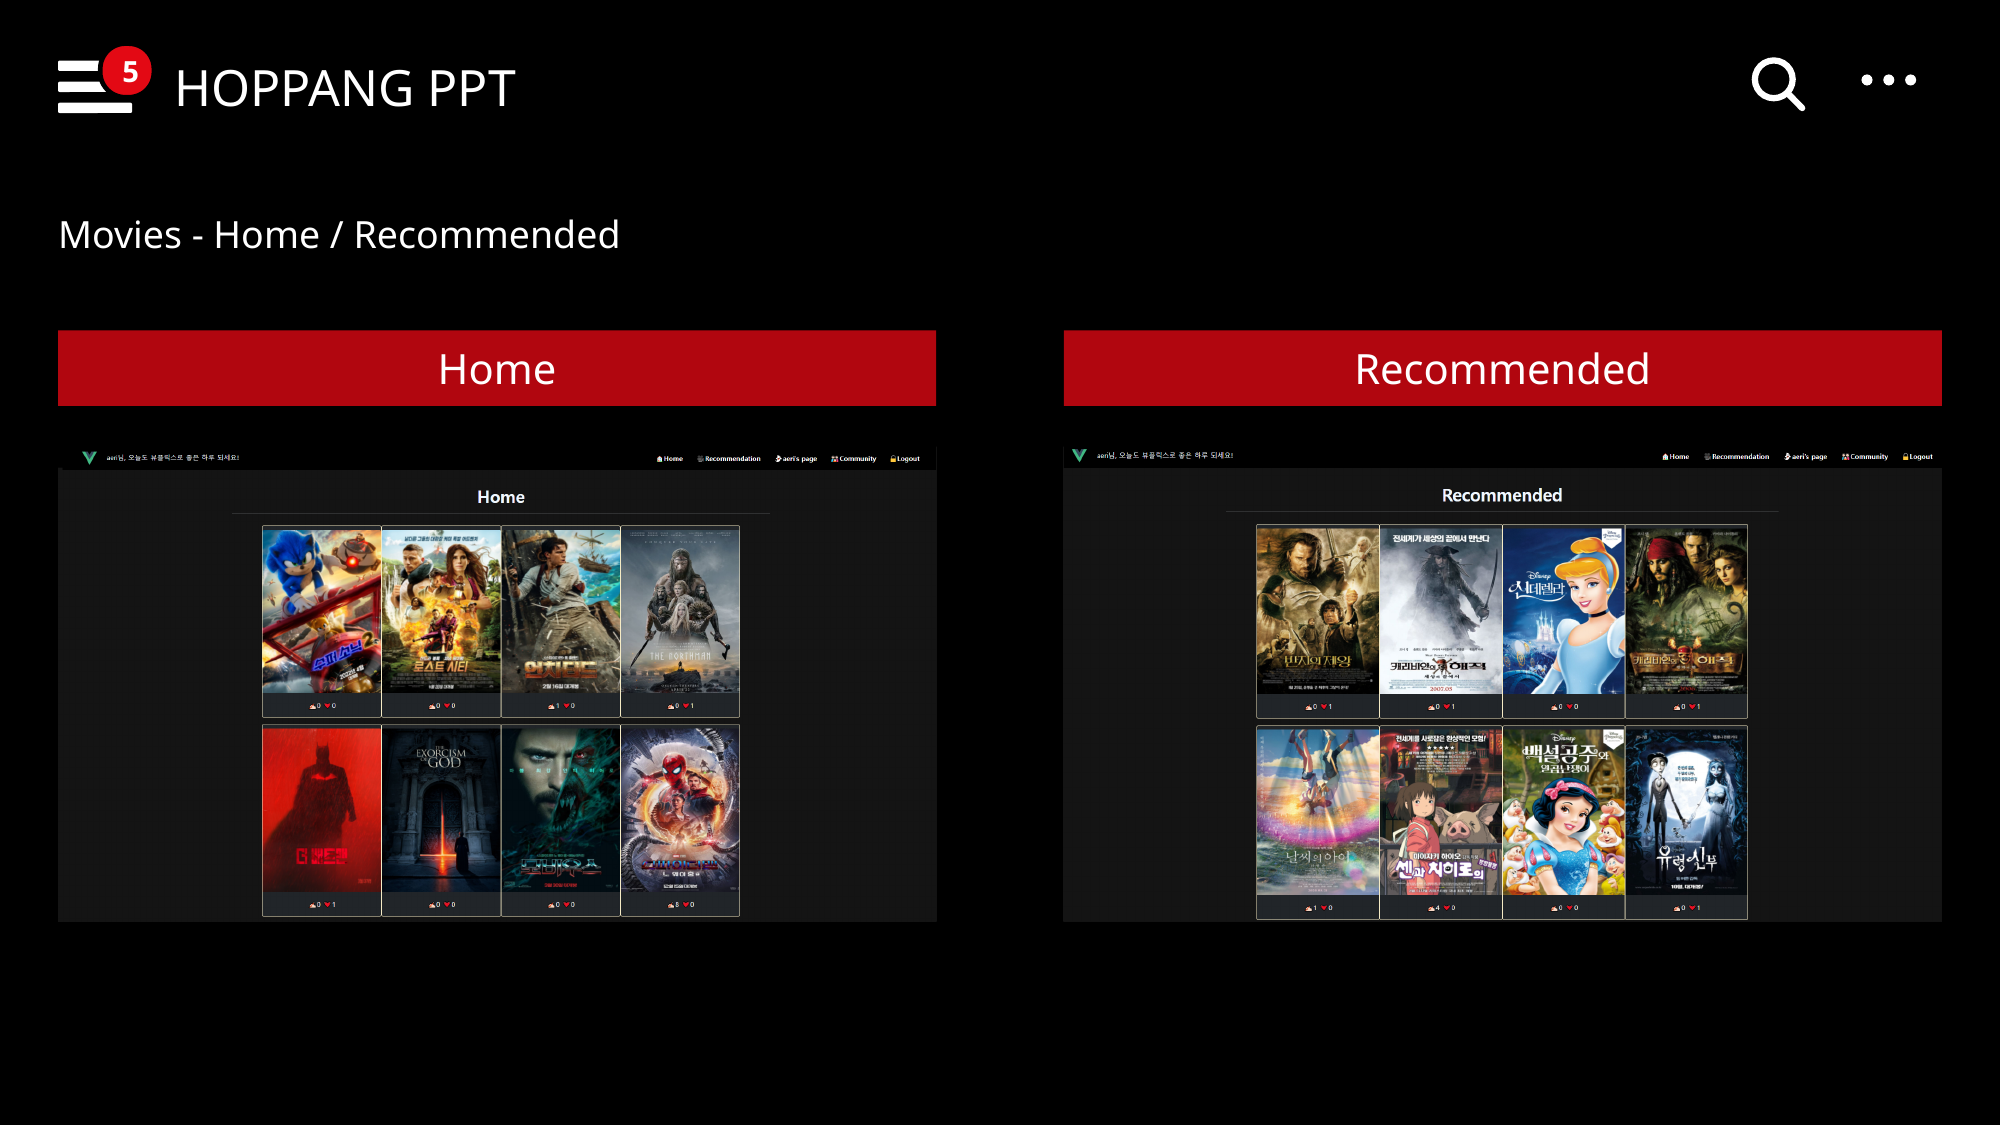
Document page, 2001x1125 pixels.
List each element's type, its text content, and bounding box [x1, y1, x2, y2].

text_box 5 [100, 42, 155, 98]
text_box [58, 330, 937, 922]
text_box Movies - Home / Recommended [58, 203, 869, 263]
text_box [58, 60, 133, 113]
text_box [1861, 74, 1917, 86]
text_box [1754, 60, 1803, 109]
text_box HOPPANG PPT [174, 49, 985, 124]
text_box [1063, 330, 1942, 922]
